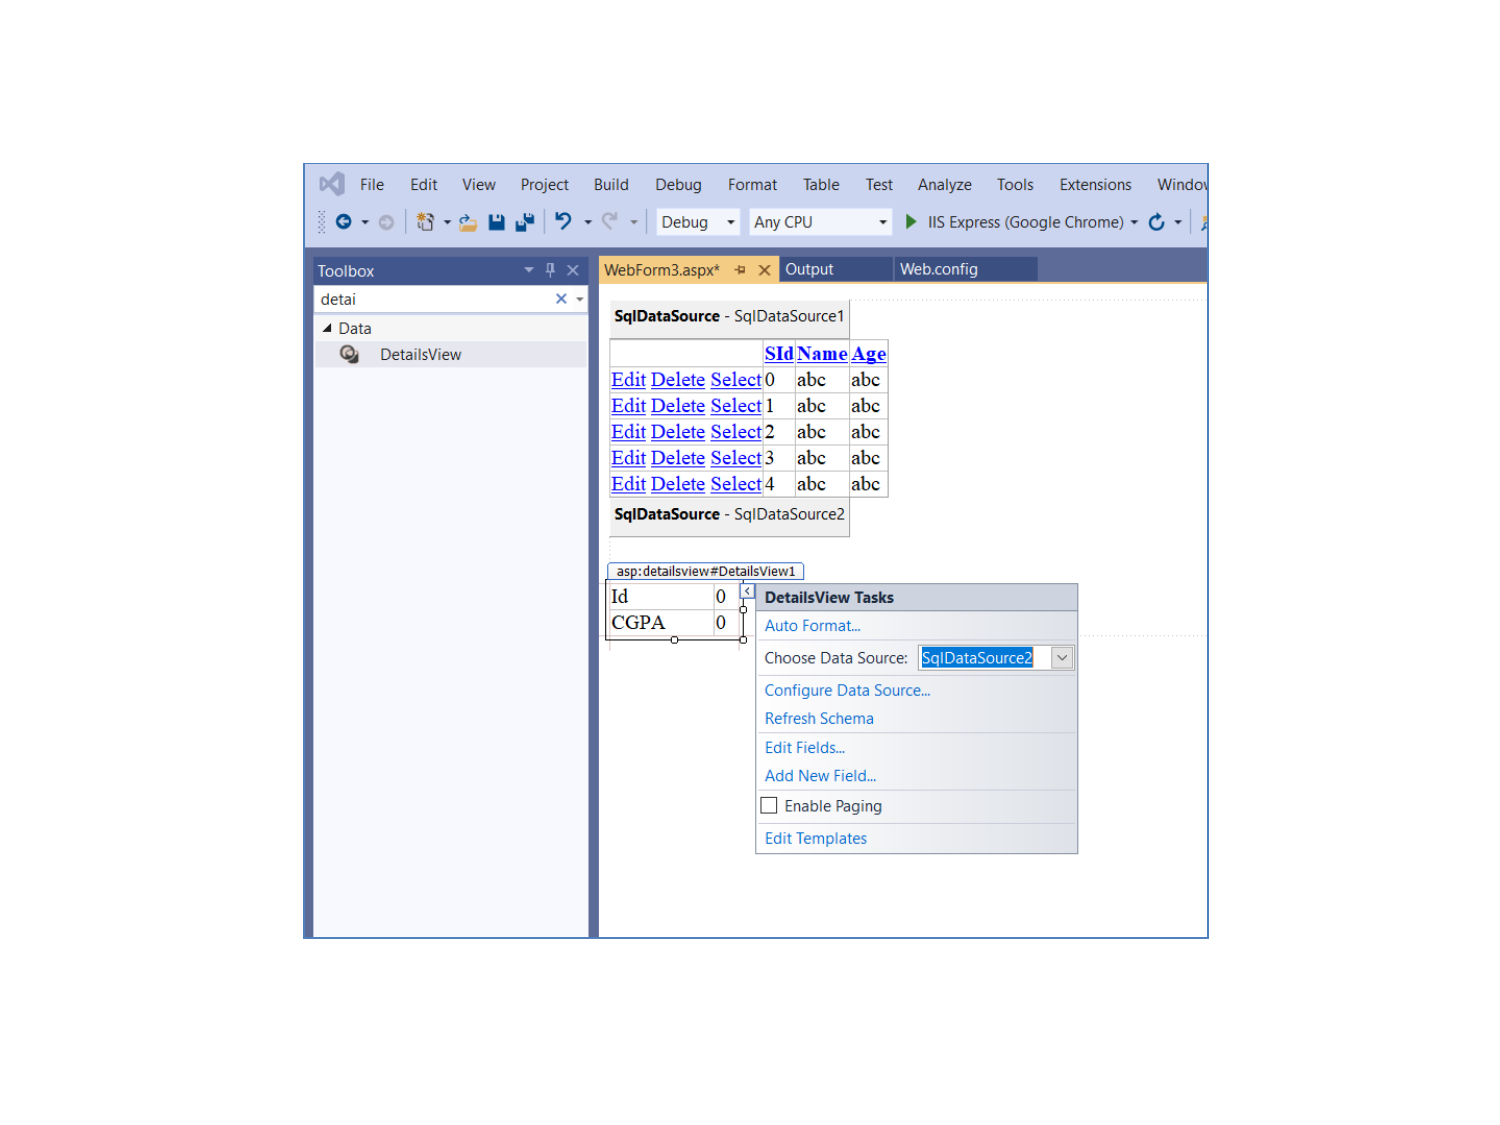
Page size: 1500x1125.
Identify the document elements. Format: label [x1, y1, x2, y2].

picture [304, 163, 1208, 938]
